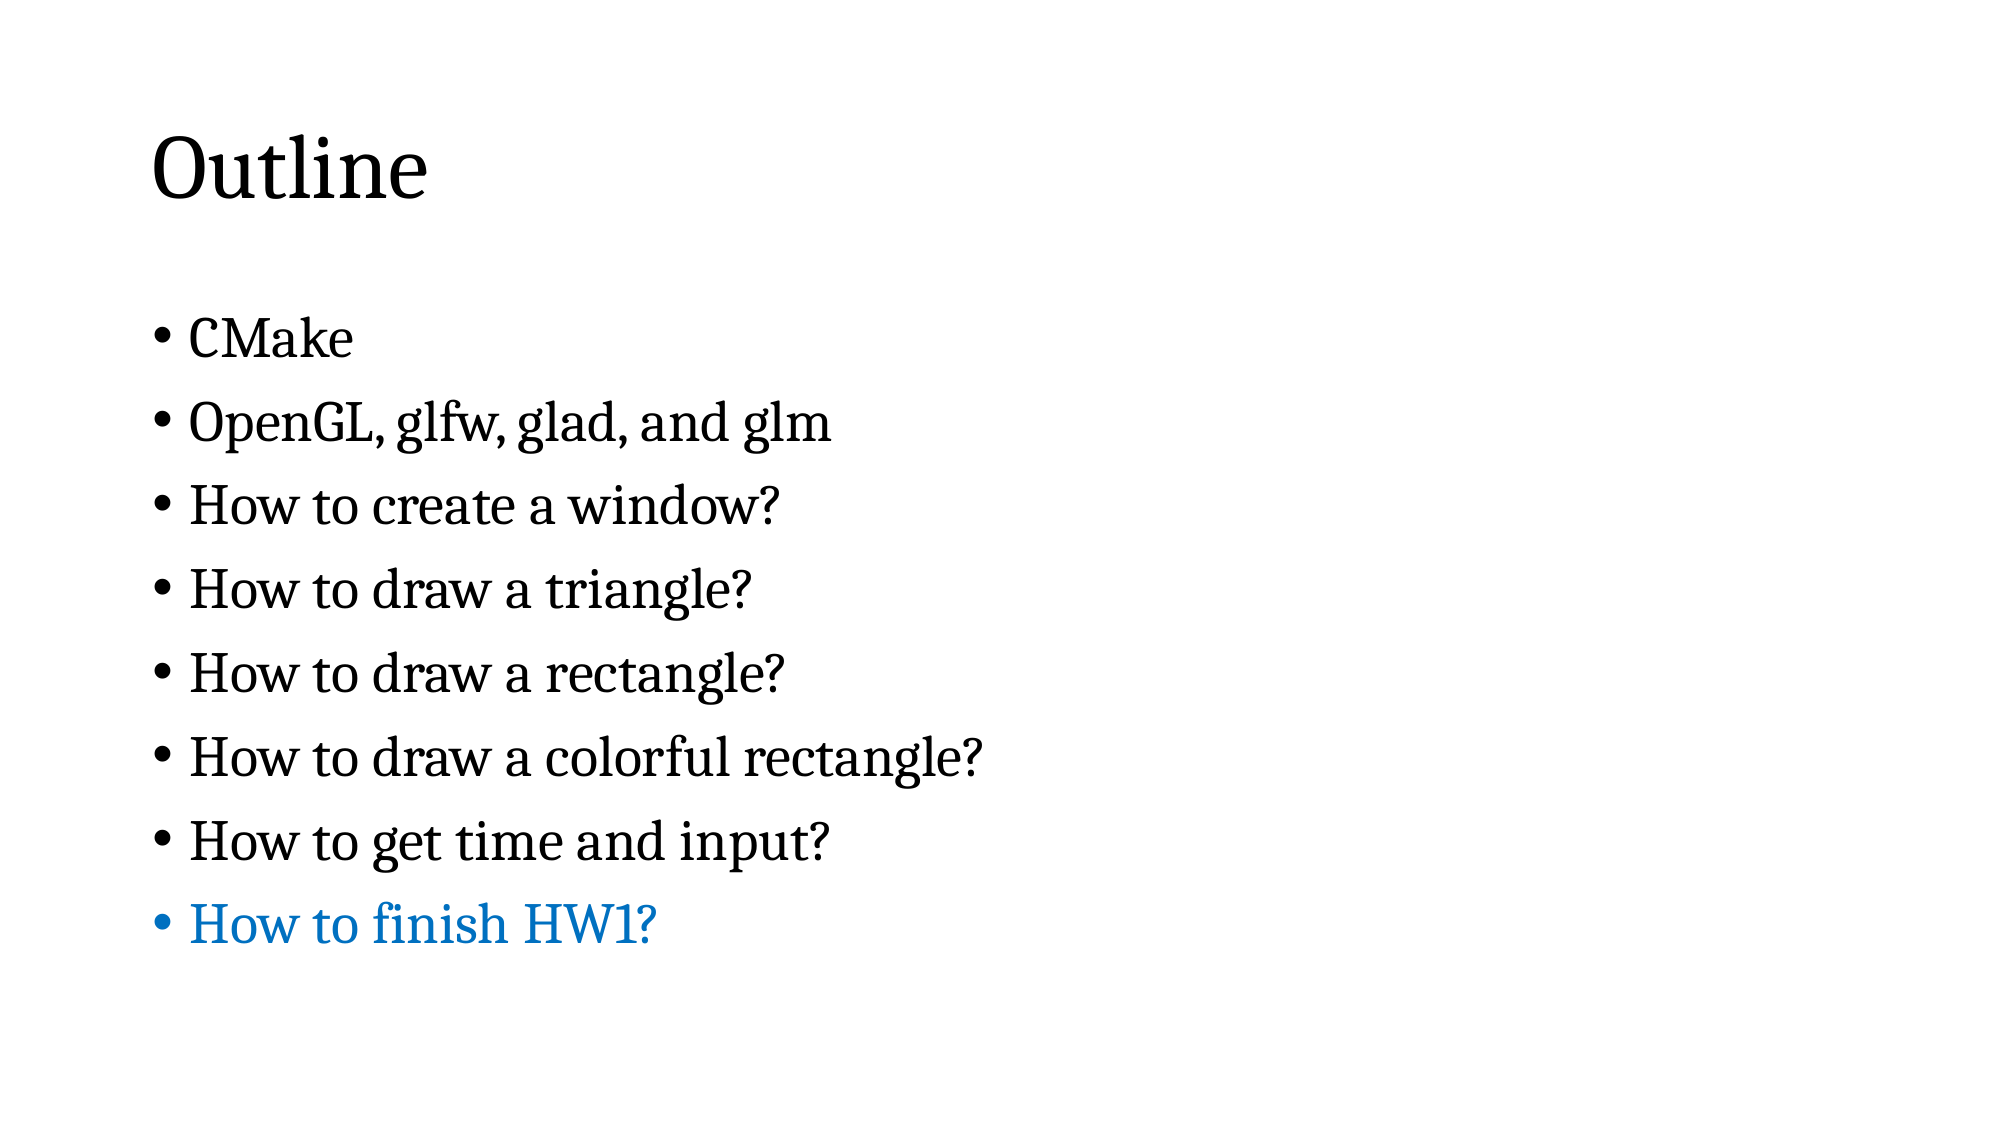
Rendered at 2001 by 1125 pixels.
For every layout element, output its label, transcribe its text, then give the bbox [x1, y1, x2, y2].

list CMake OpenGL, glfw, glad, and glm How to create a window? How to draw a triangle? How to draw a rectangle? How to draw a colorful rectangle? How to get time and input? How to finish HW1? [137, 299, 1863, 1014]
title Outline [137, 59, 1863, 278]
